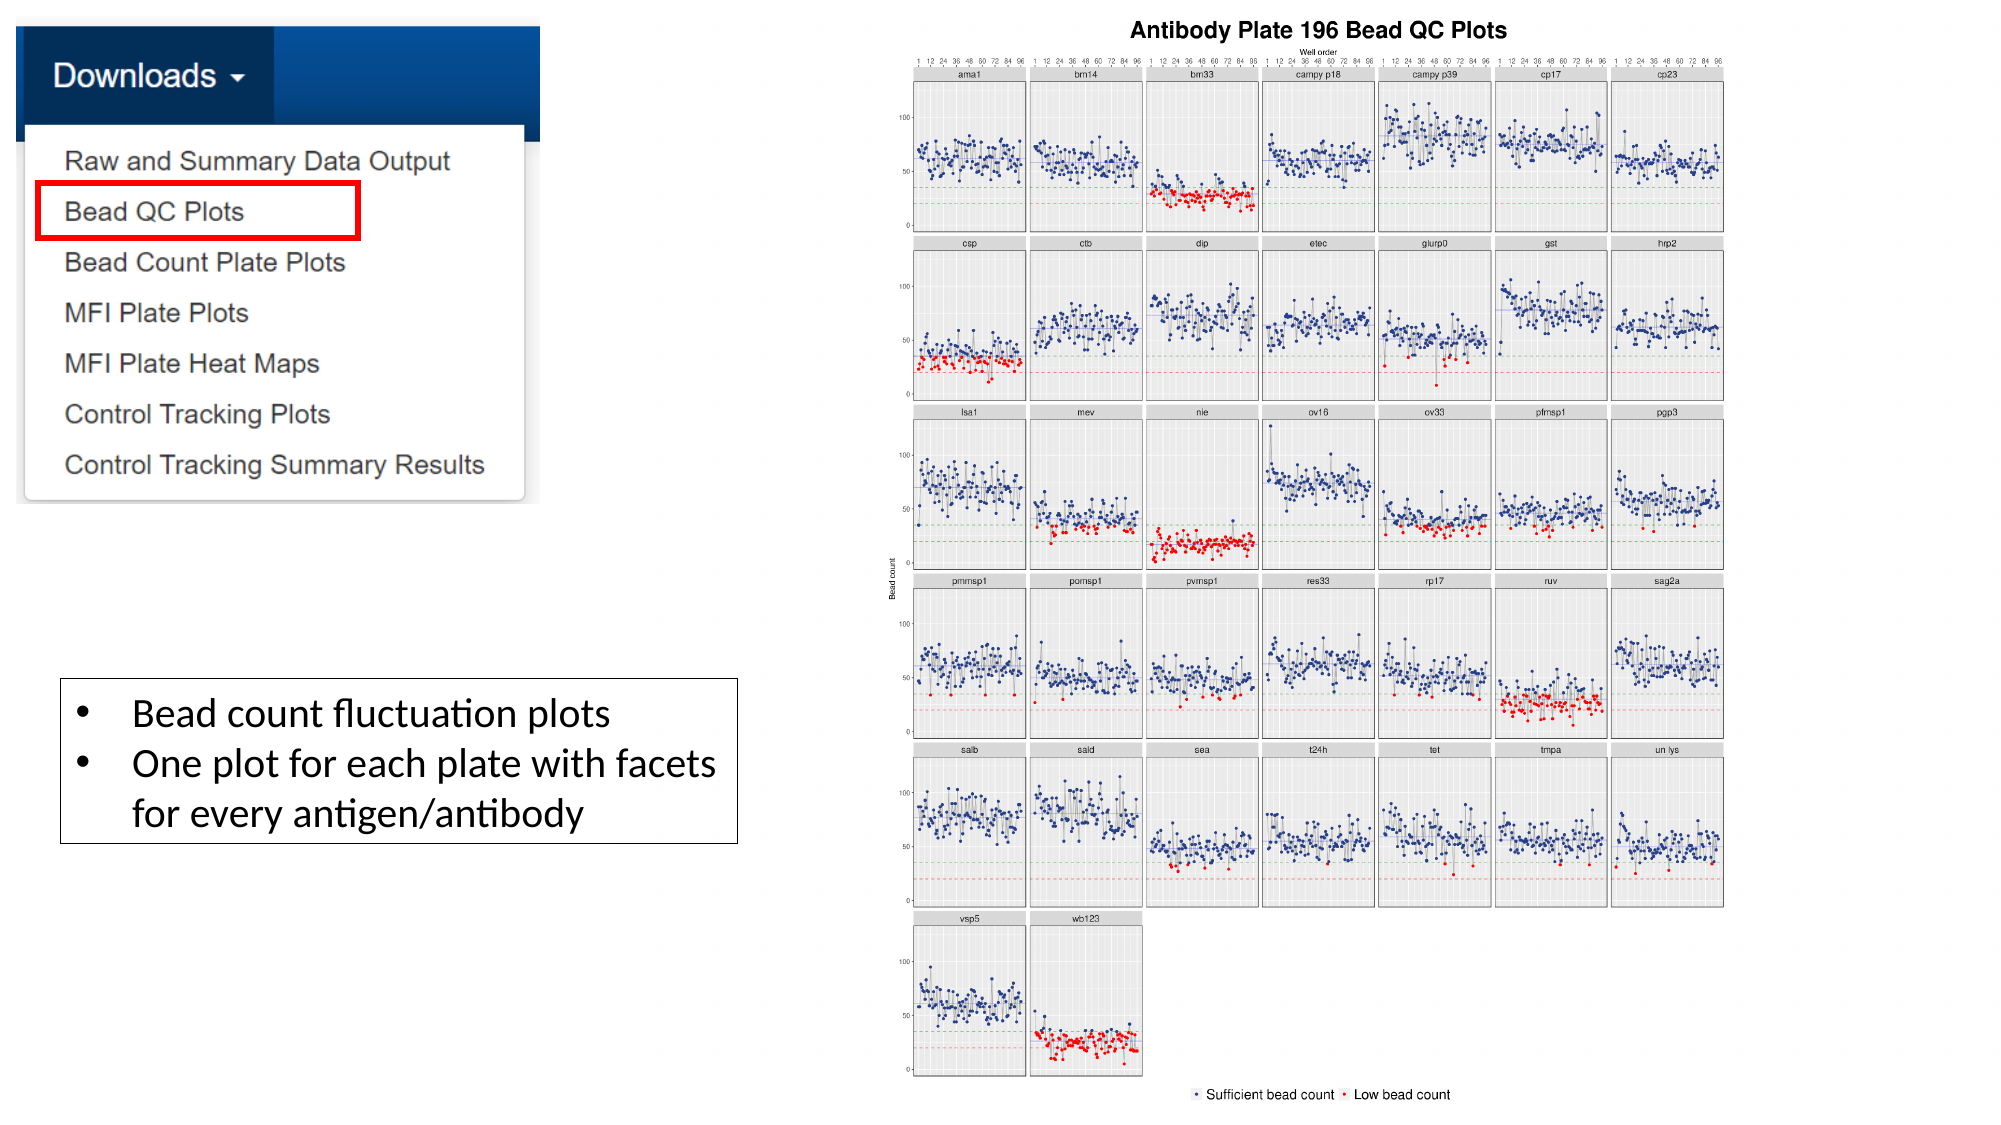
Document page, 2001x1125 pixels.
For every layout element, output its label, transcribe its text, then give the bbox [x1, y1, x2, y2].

picture [612, 17, 2000, 1108]
text_box Bead count fluctuation plots One plot for each plate with facets for every antigen/antibody [60, 678, 612, 844]
picture [16, 16, 540, 505]
